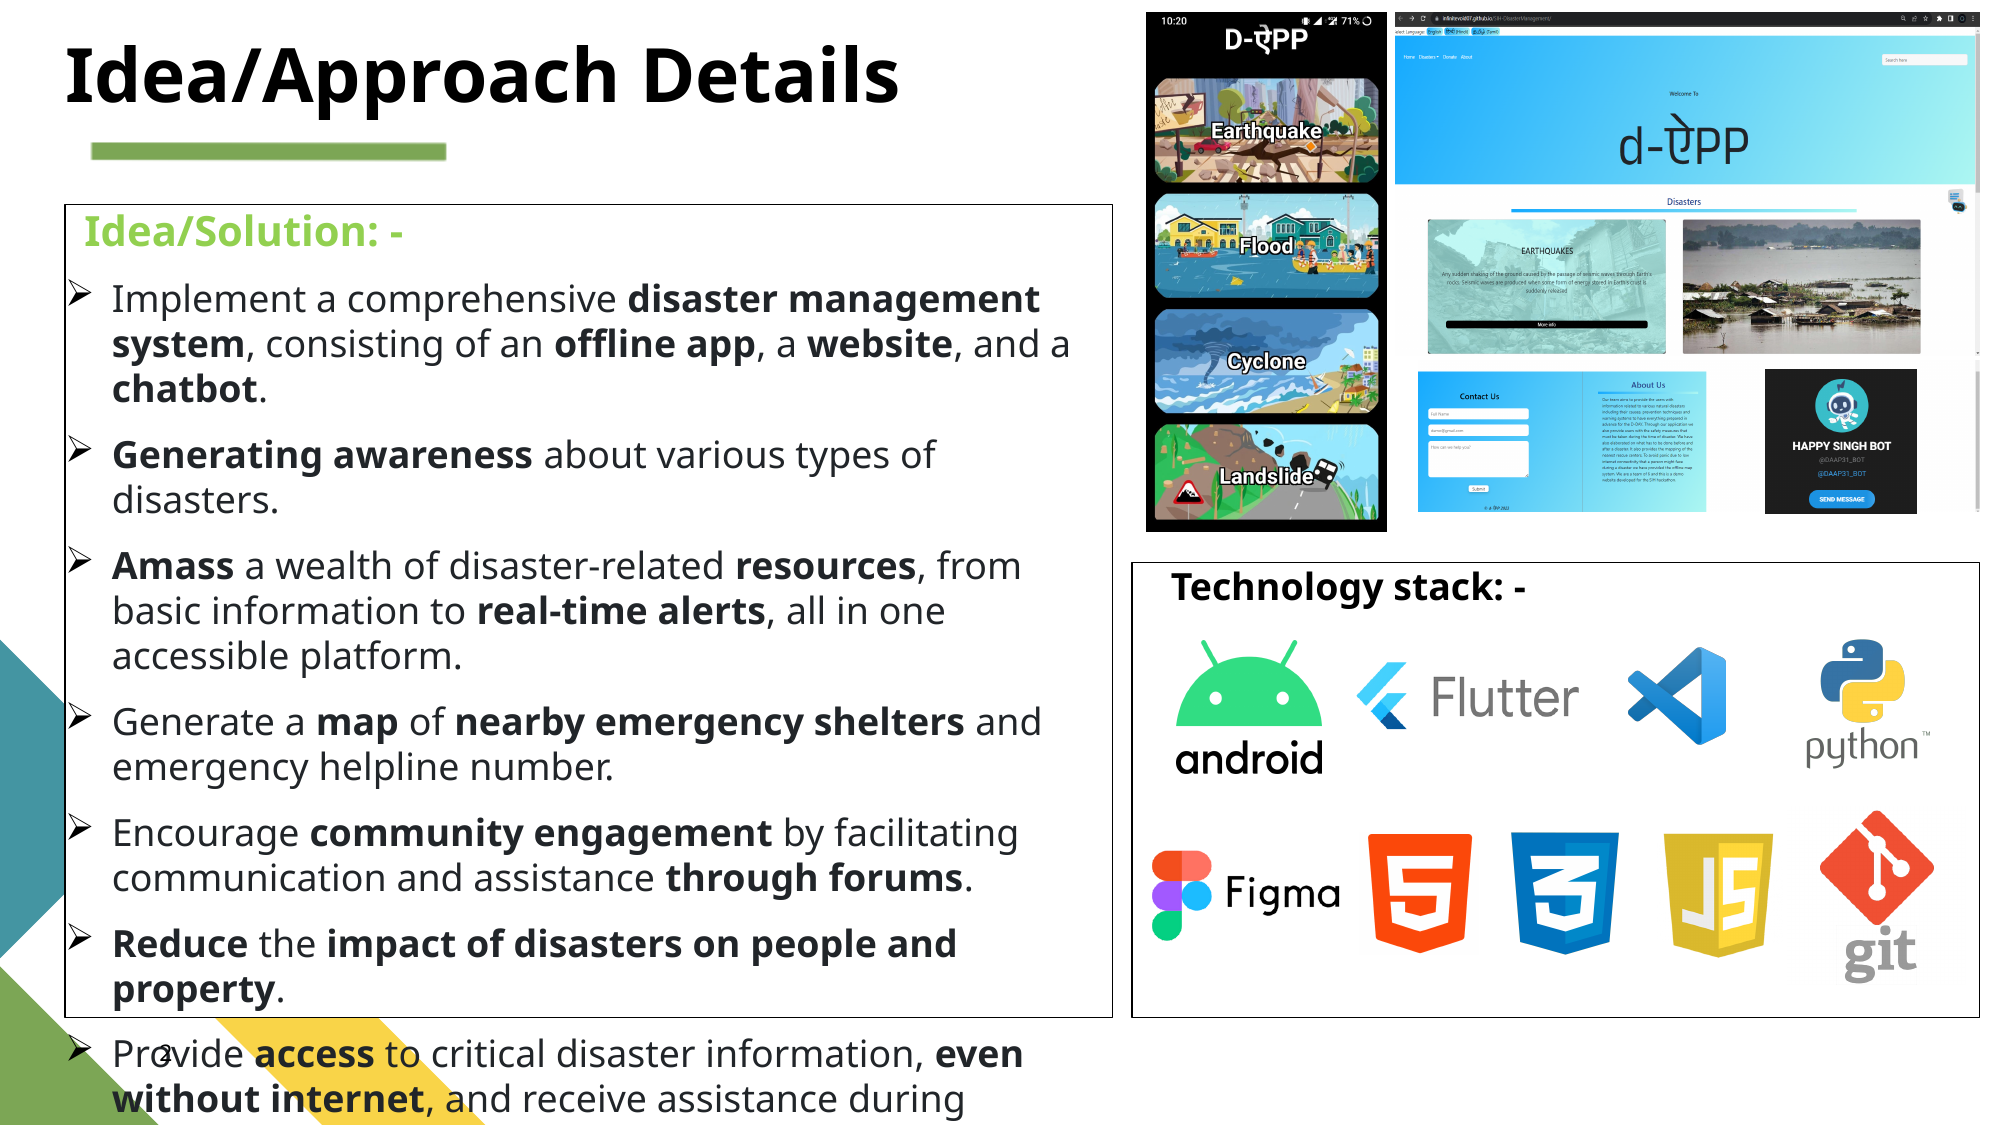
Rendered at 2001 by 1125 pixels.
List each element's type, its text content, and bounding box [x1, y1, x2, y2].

picture [80, 140, 467, 166]
picture [1395, 11, 1980, 357]
text_box [1355, 661, 1580, 730]
list Idea/Solution: - Implement a comprehensive disaster management system, consisting of an offline app, a website, and a chatbot. Generating awareness about various types of disasters. Amass a wealth of disaster-related resources, from basic information to real-time alerts, all in one accessible platform. Generate a map of nearby emergency shelters and emergency helpline number. Encourage community engagement by facilitating communication and assistance through forums. Reduce the impact of disasters on people and property. Provide access to critical disaster information, even without internet, and receive assistance during disasters. [64, 204, 1113, 1018]
picture [1495, 806, 1966, 985]
title Idea/Approach Details [64, 19, 973, 120]
picture [1359, 831, 1479, 956]
text_box [1133, 839, 1354, 952]
text_box Technology stack: - [1131, 562, 1980, 1018]
picture [1628, 647, 1726, 745]
picture [1146, 11, 1387, 532]
slide_number 2 [159, 1038, 246, 1080]
text_box [1176, 640, 1322, 774]
picture [1417, 360, 1980, 514]
picture [1744, 638, 1981, 772]
